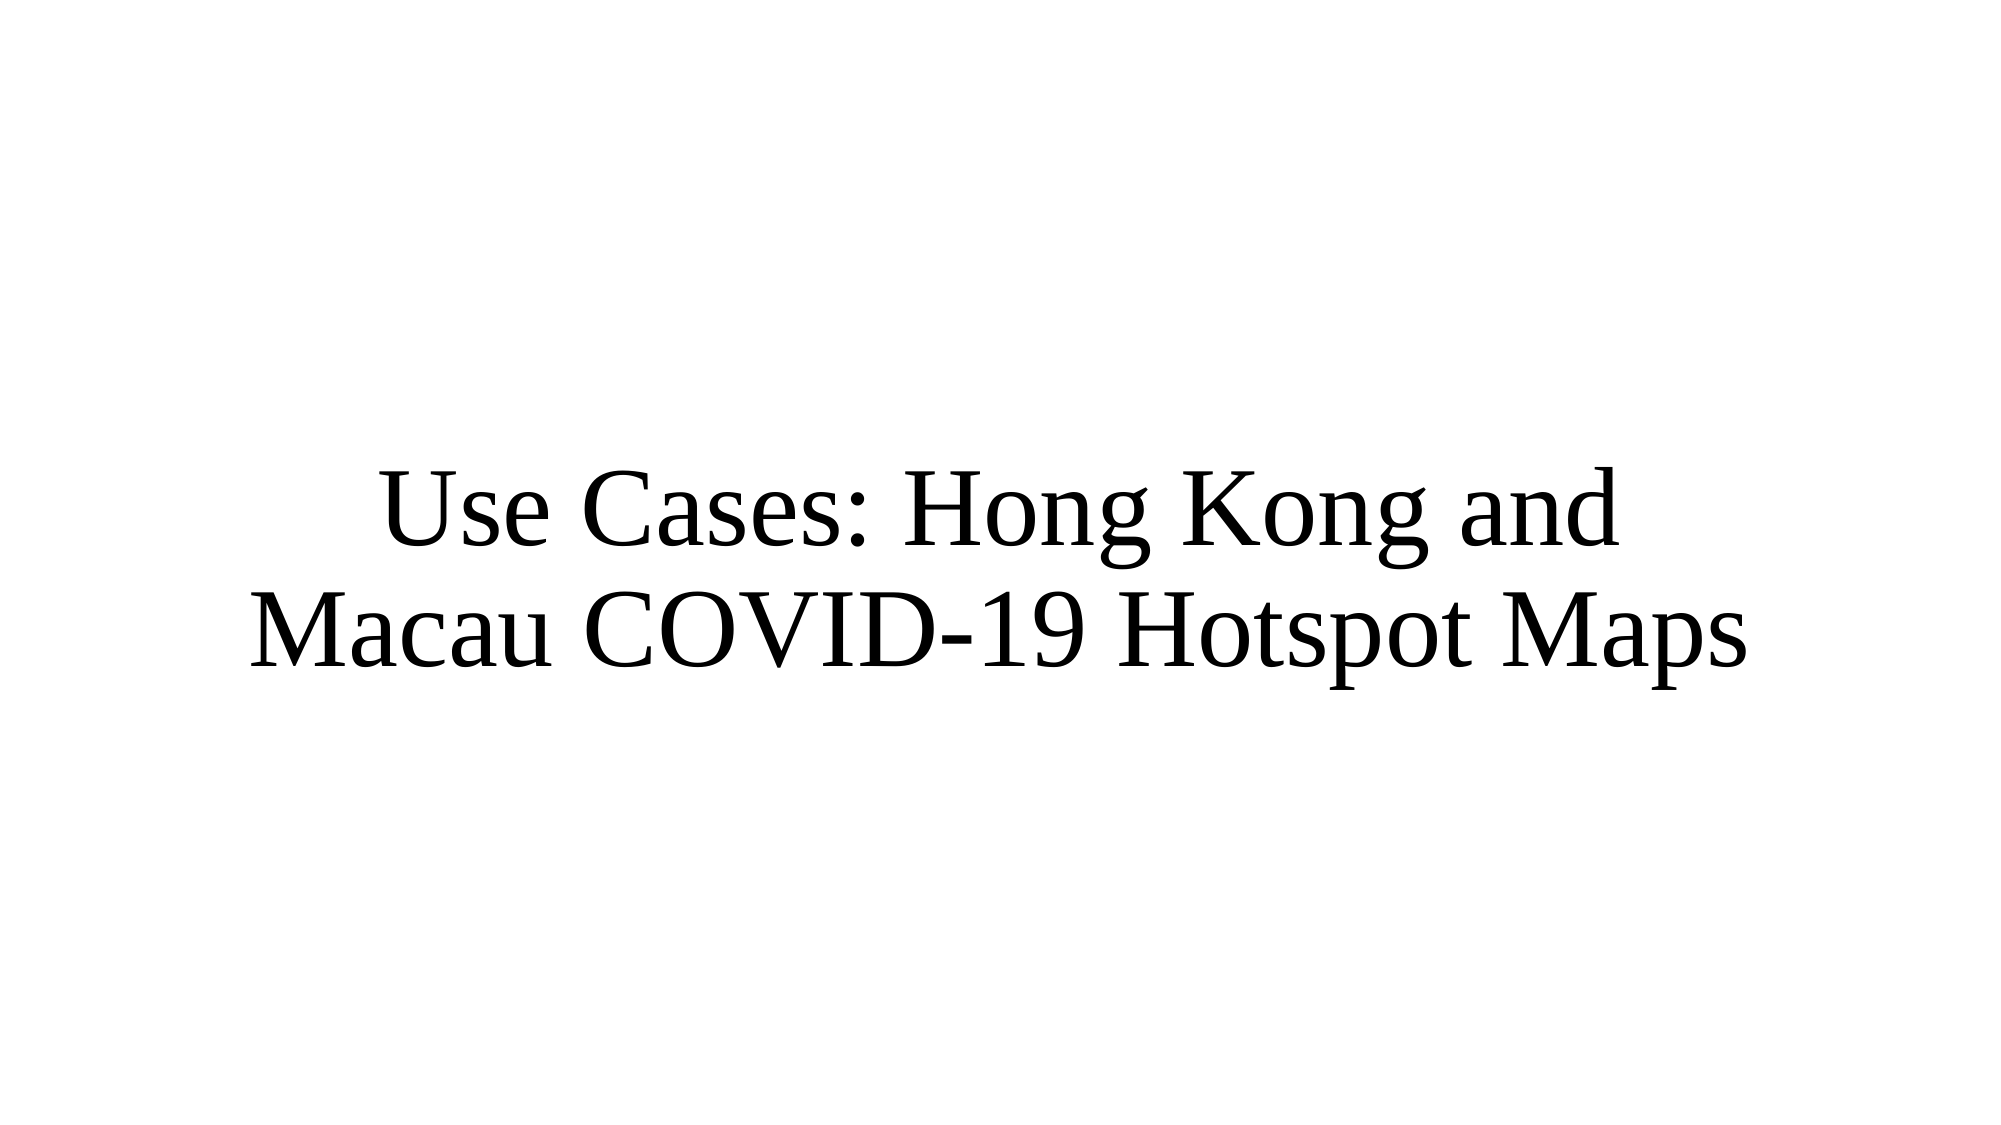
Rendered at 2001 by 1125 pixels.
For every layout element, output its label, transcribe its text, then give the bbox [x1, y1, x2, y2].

title Use Cases: Hong Kong and Macau COVID-19 Hotspot Maps [229, 426, 1771, 699]
